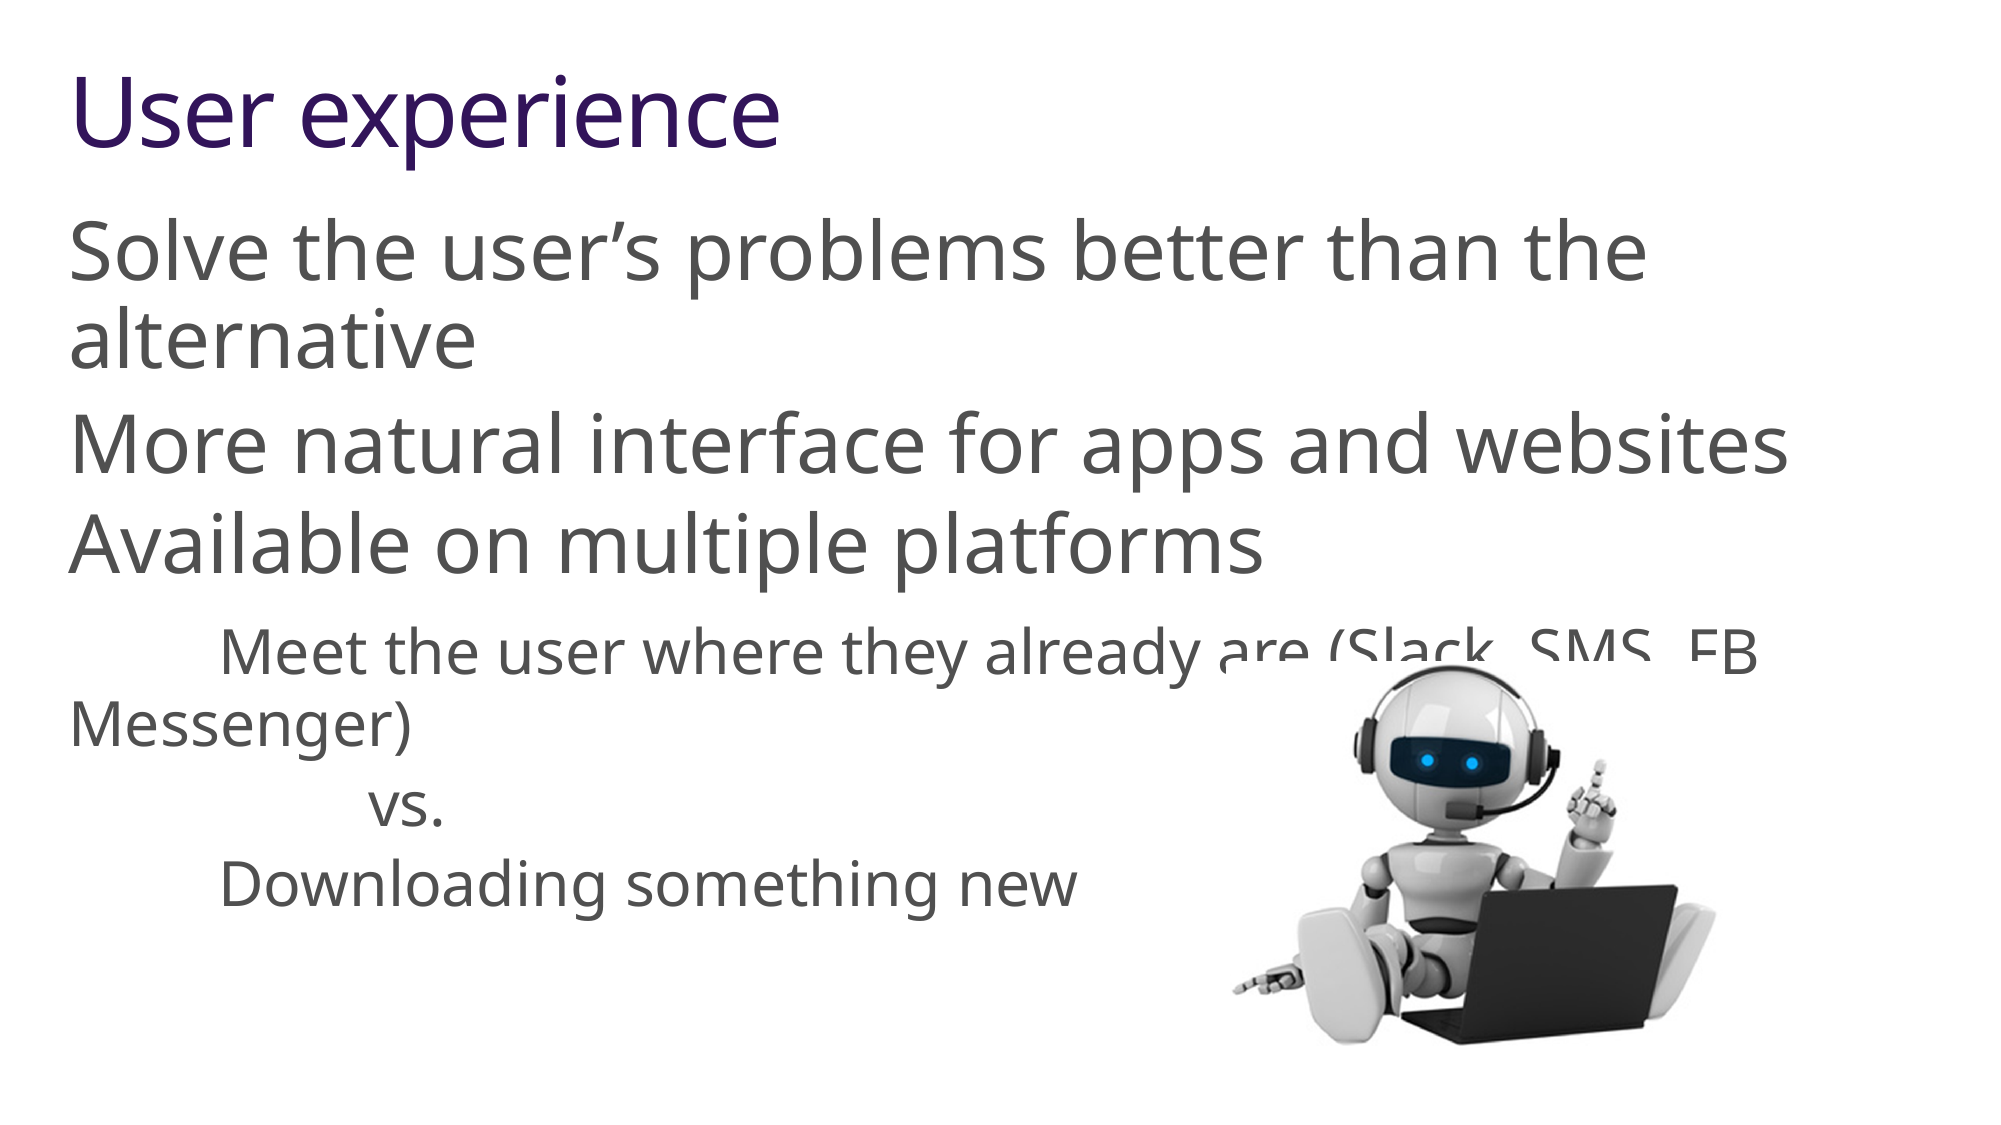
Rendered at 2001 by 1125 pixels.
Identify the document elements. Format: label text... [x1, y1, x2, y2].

picture [1226, 661, 1723, 1051]
title User experience [44, 47, 1957, 196]
list Solve the user’s problems better than the alternative More natural interface for apps and websites Available on multiple platforms Meet the user where they already are (Slack, SMS, FB Messenger) vs. Downloading something new [44, 195, 1956, 794]
